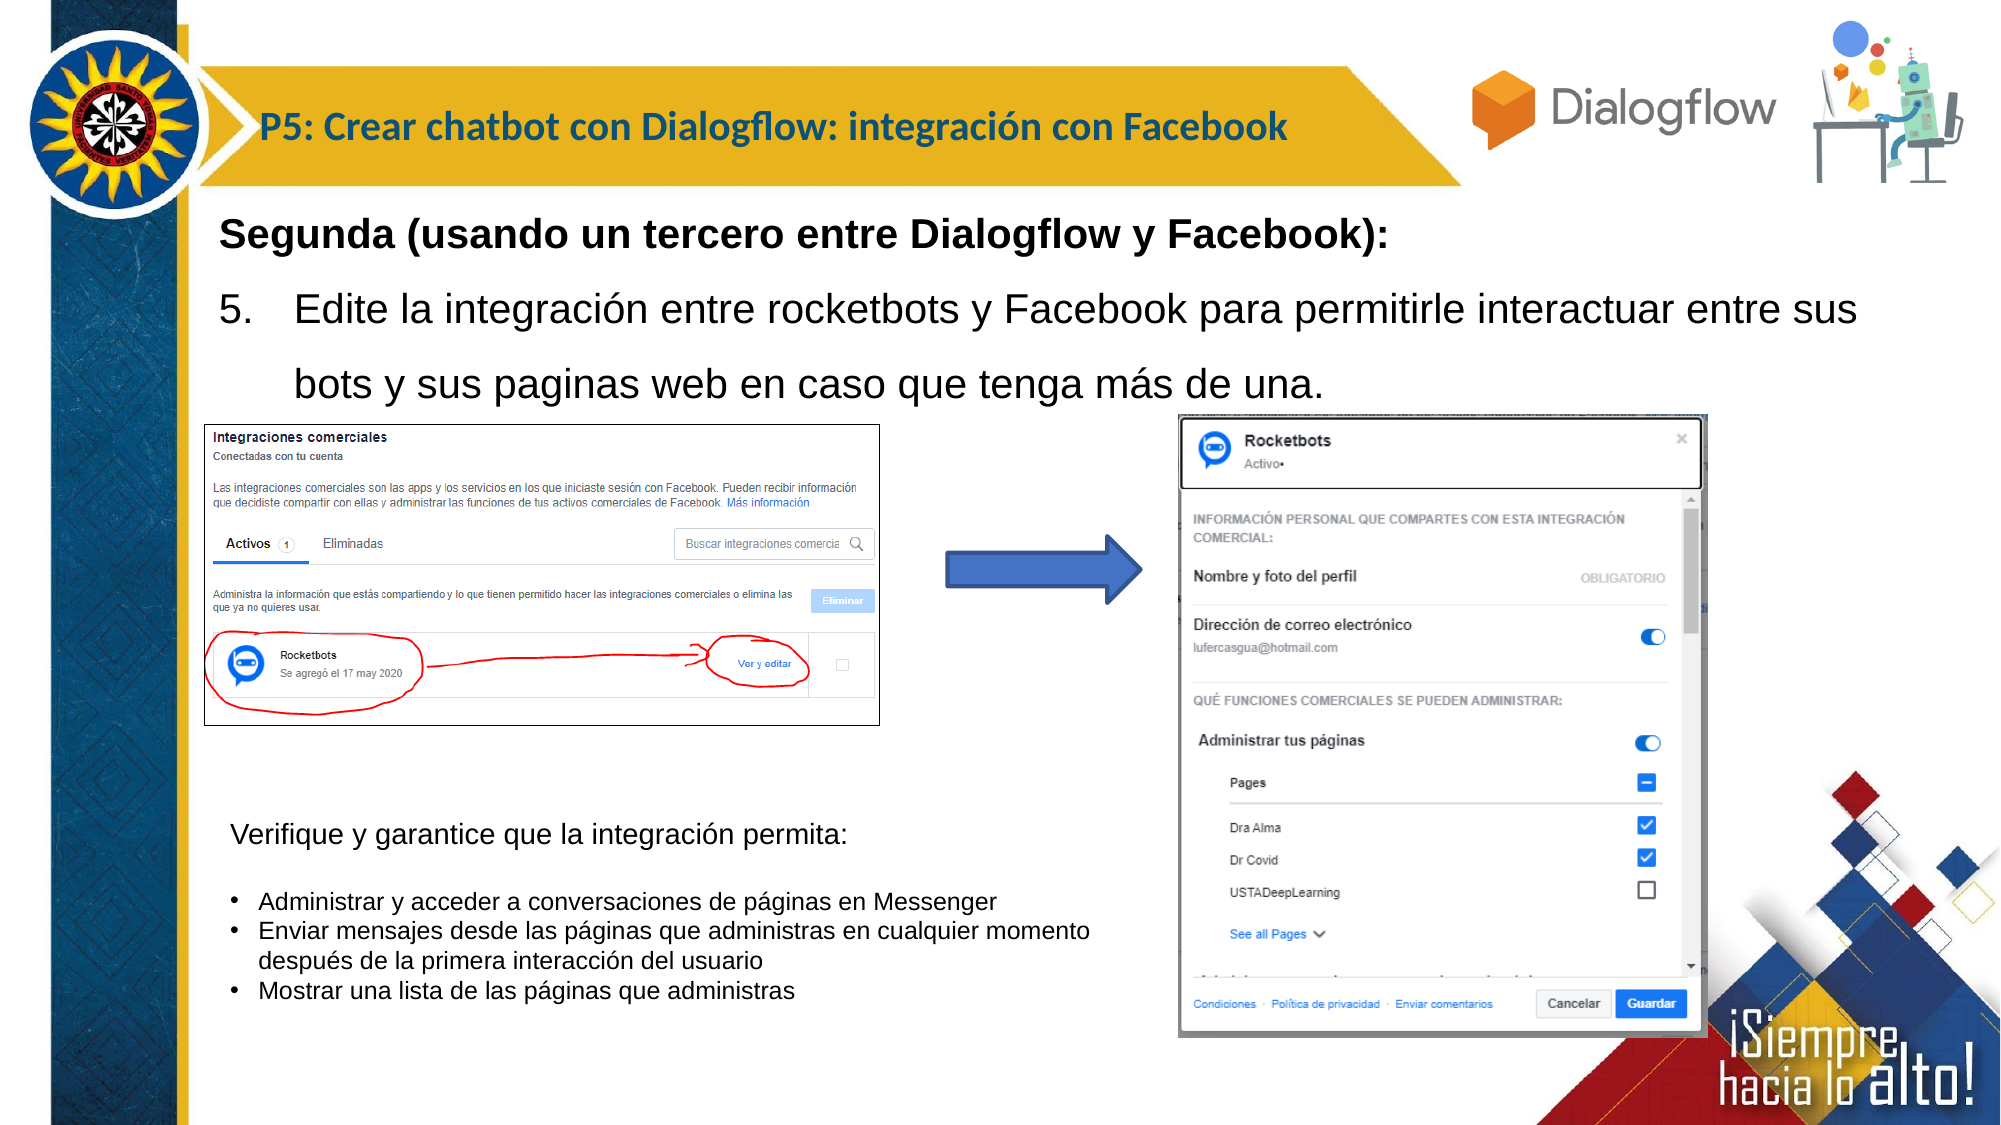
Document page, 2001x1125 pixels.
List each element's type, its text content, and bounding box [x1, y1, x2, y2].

picture [0, 0, 2001, 1125]
text_box Segunda (usando un tercero entre Dialogflow y Facebook): Edite la integración entre rocketbots y Facebook para permitirle interactuar entre sus bots y sus paginas web en caso que tenga más de una. [204, 174, 1949, 415]
text_box [945, 534, 1143, 605]
text_box P5: Crear chatbot con Dialogflow: integración con Facebook [244, 91, 1369, 157]
text_box Verifique y garantice que la integración permita: Administrar y acceder a conversaciones de páginas en Messenger Enviar mensajes desde las páginas que administras en cualquier momento después de la primera interacción del usuario Mostrar una lista de las páginas que administras [215, 807, 1125, 1013]
